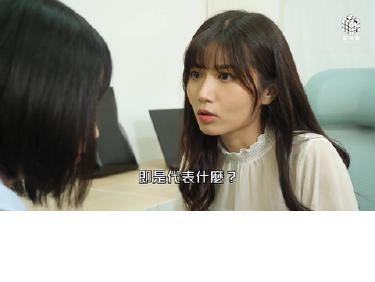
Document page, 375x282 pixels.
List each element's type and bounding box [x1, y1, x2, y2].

picture [0, 0, 375, 212]
